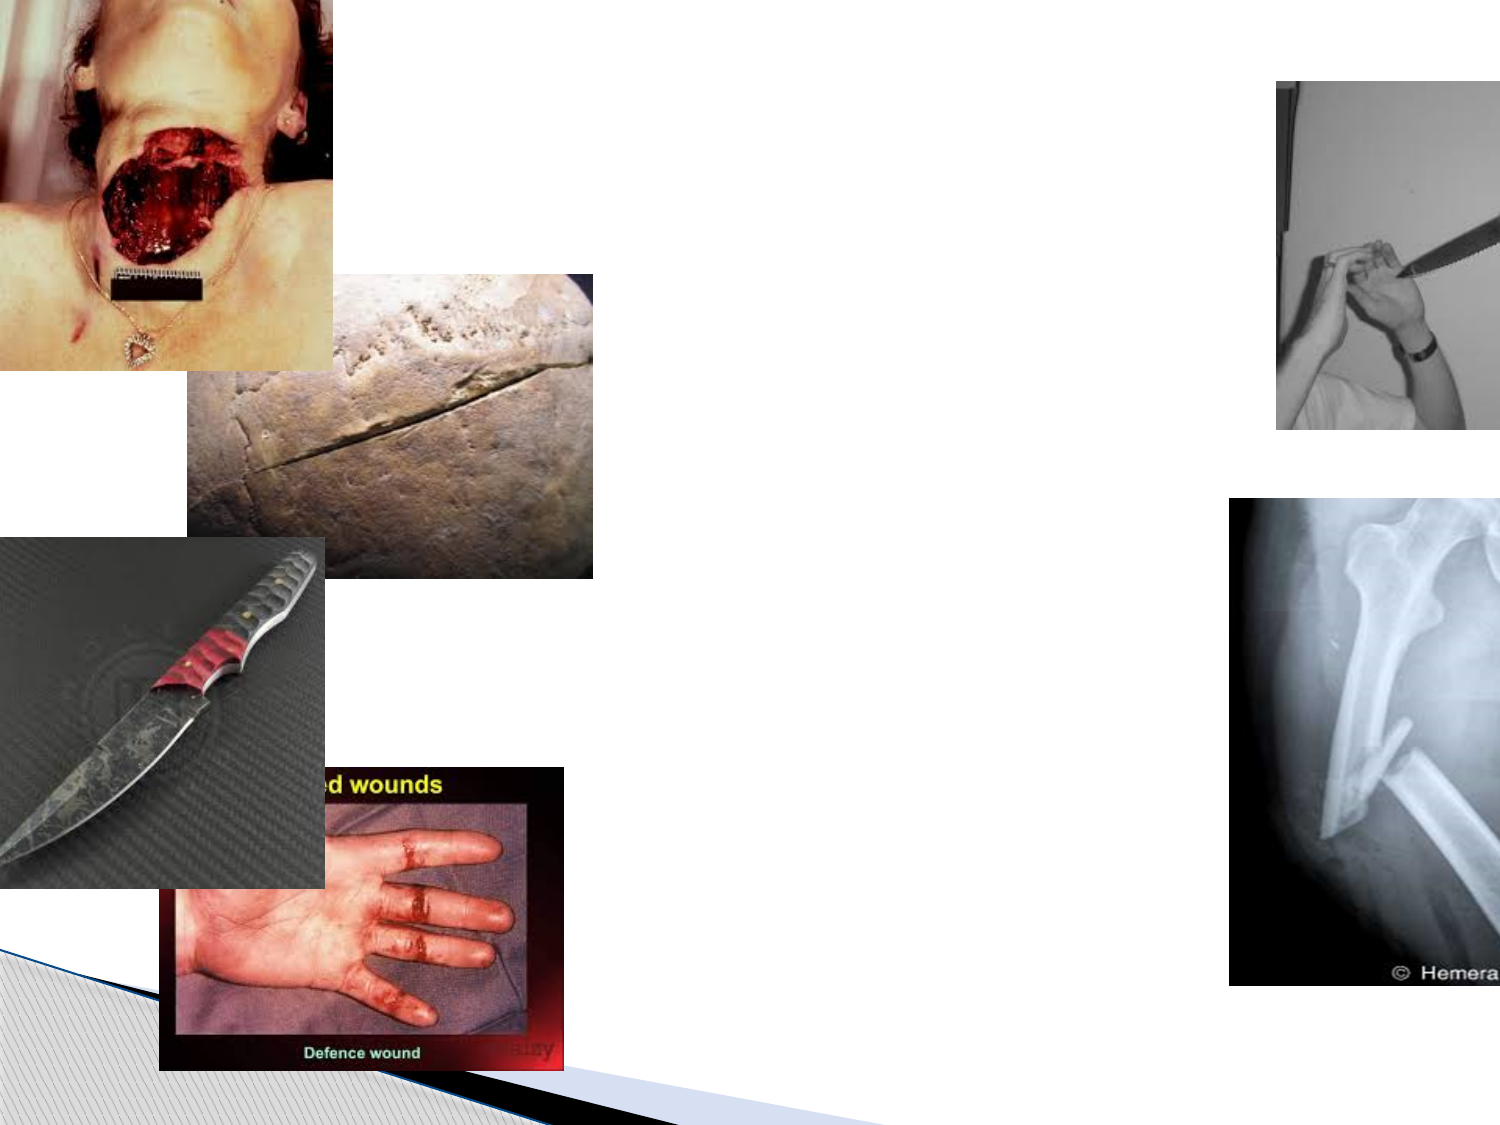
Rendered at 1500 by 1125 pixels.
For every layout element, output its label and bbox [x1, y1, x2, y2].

picture [0, 537, 565, 1071]
list [187, 274, 593, 579]
picture [1229, 498, 1500, 986]
picture [1276, 80, 1500, 430]
picture [0, 0, 333, 371]
